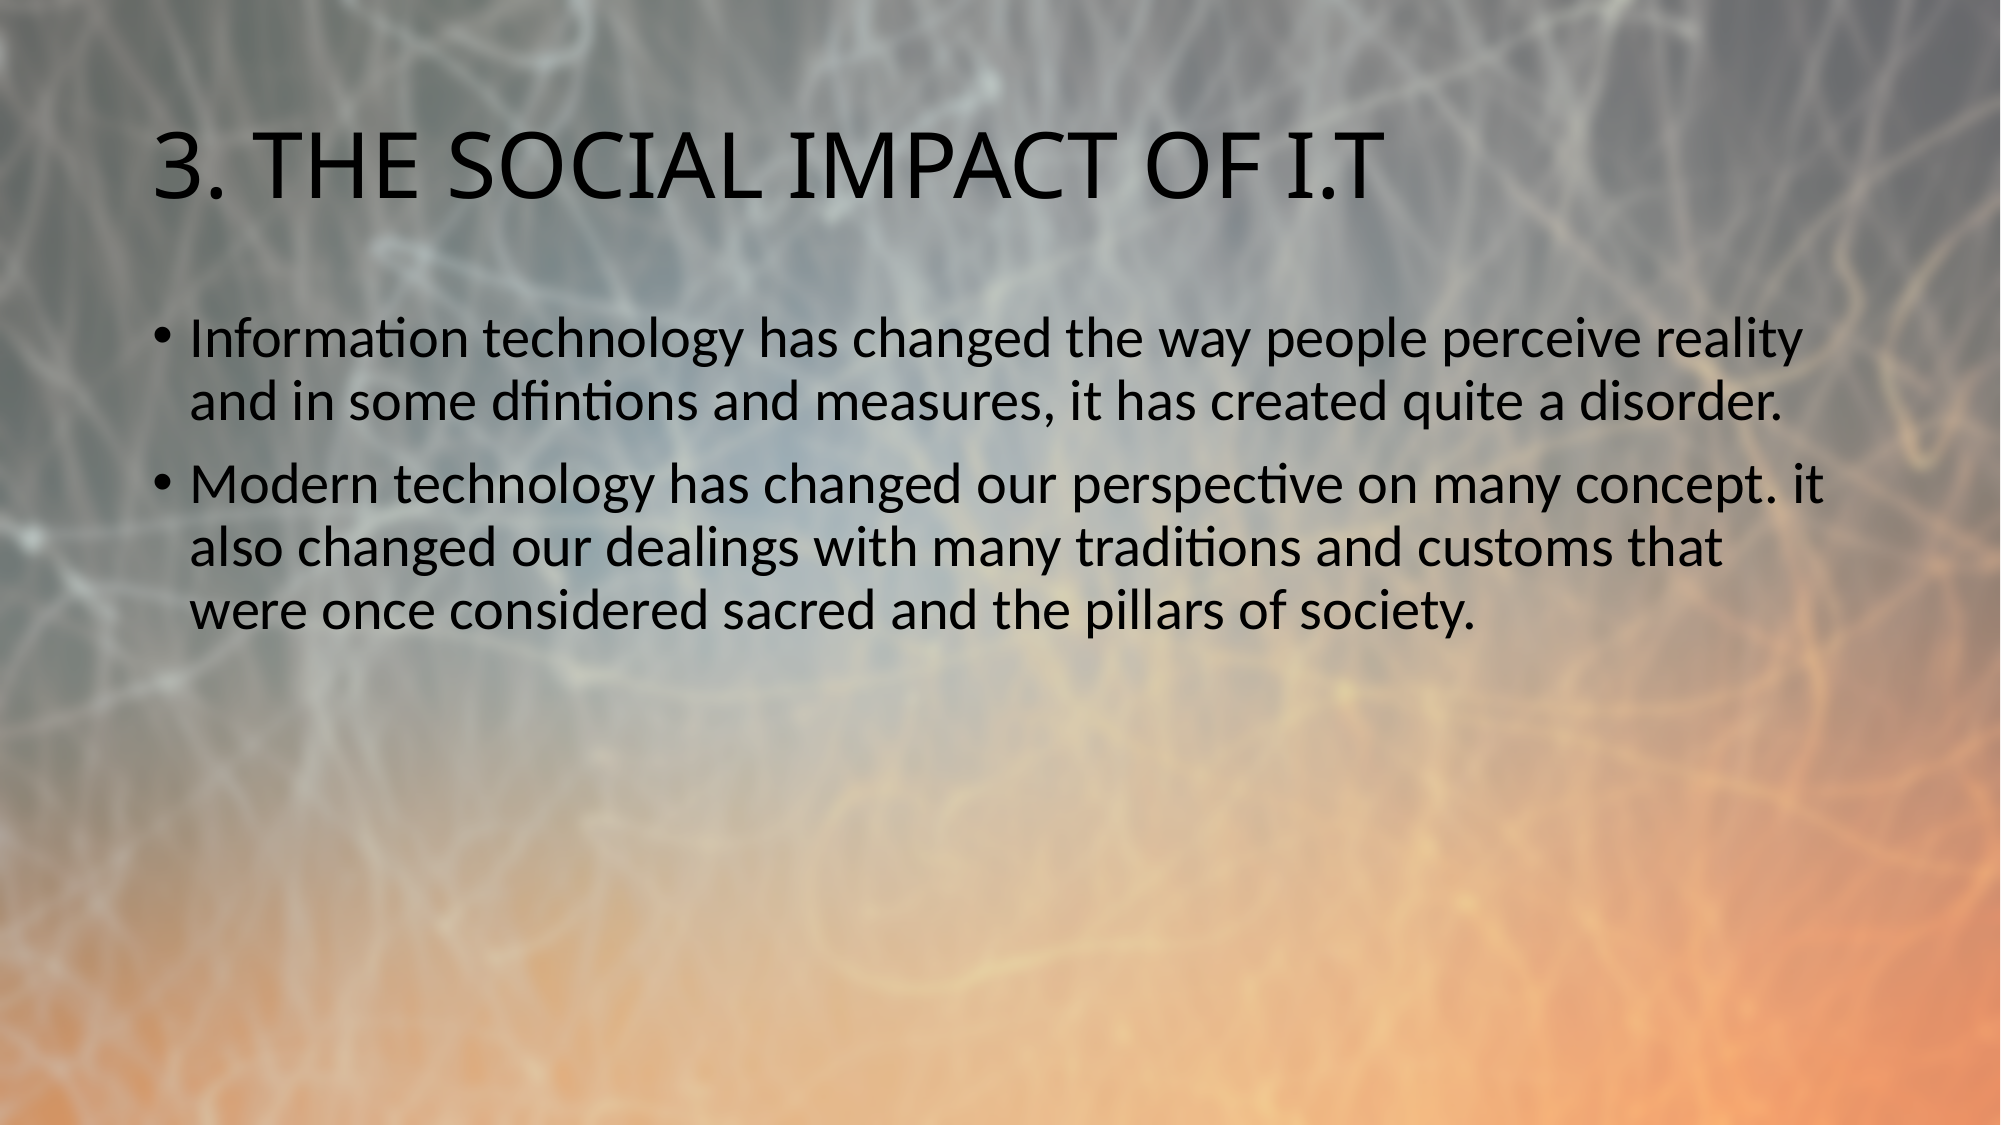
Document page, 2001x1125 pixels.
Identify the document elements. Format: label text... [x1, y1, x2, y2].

title 3. THE SOCIAL IMPACT OF I.T [137, 59, 1863, 278]
picture [0, 0, 2001, 1125]
list Information technology has changed the way people perceive reality and in some dfintions and measures, it has created quite a disorder. Modern technology has changed our perspective on many concept. it also changed our dealings with many traditions and customs that were once considered sacred and the pillars of society. [137, 299, 1863, 1014]
